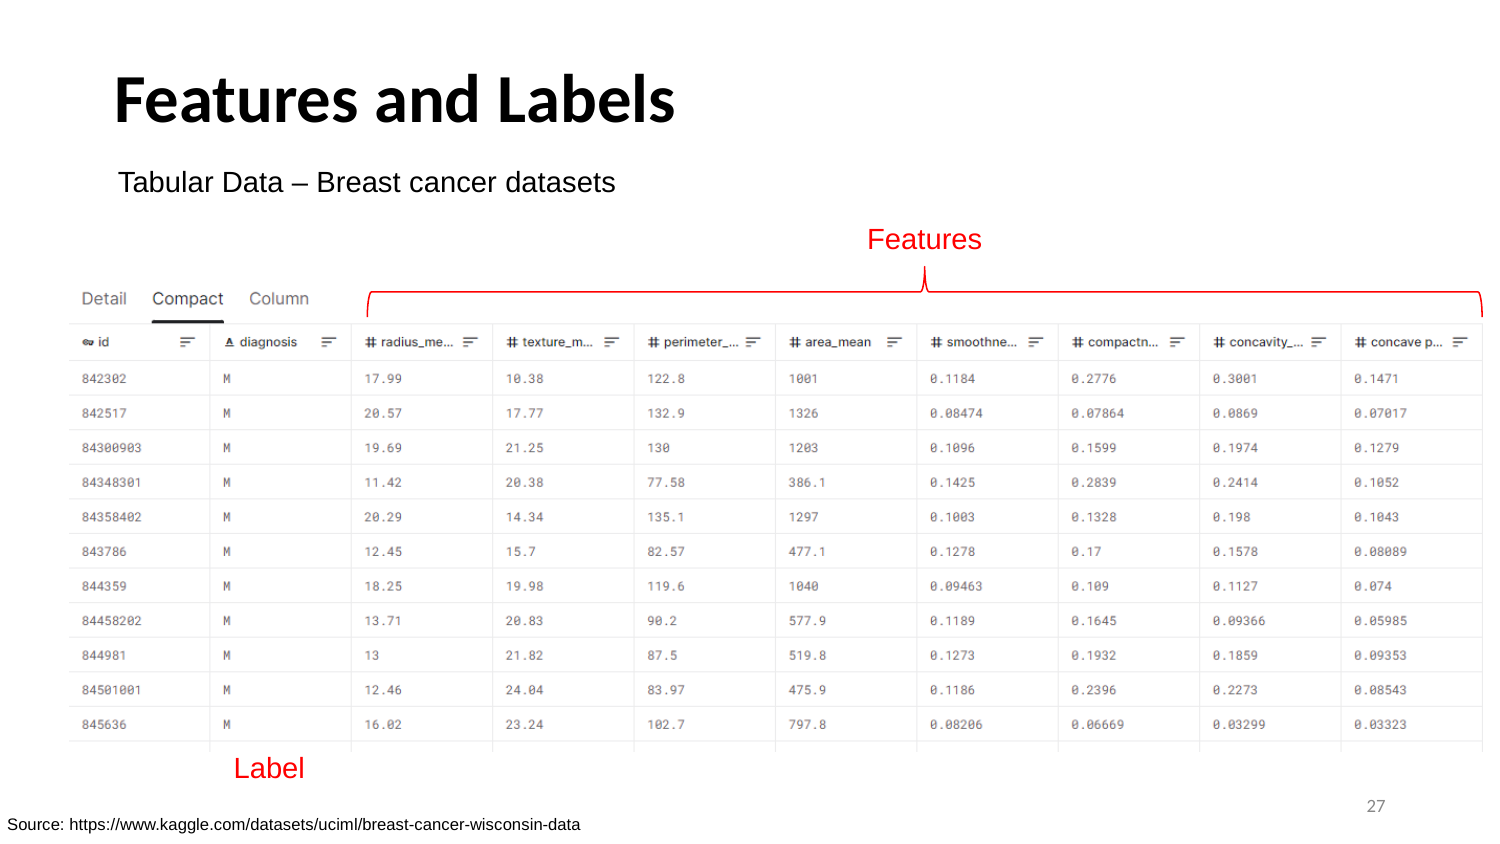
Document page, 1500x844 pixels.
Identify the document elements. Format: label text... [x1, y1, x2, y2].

text_box Source: https://www.kaggle.com/datasets/uciml/breast-cancer-wisconsin-data [0, 806, 743, 842]
picture [69, 273, 1483, 753]
title Features and Labels [103, 36, 1321, 164]
slide_number 27 [1059, 782, 1397, 827]
text_box Label [218, 761, 334, 792]
text_box Features [682, 212, 1168, 263]
text_box Tabular Data – Breast cancer datasets [103, 155, 791, 206]
